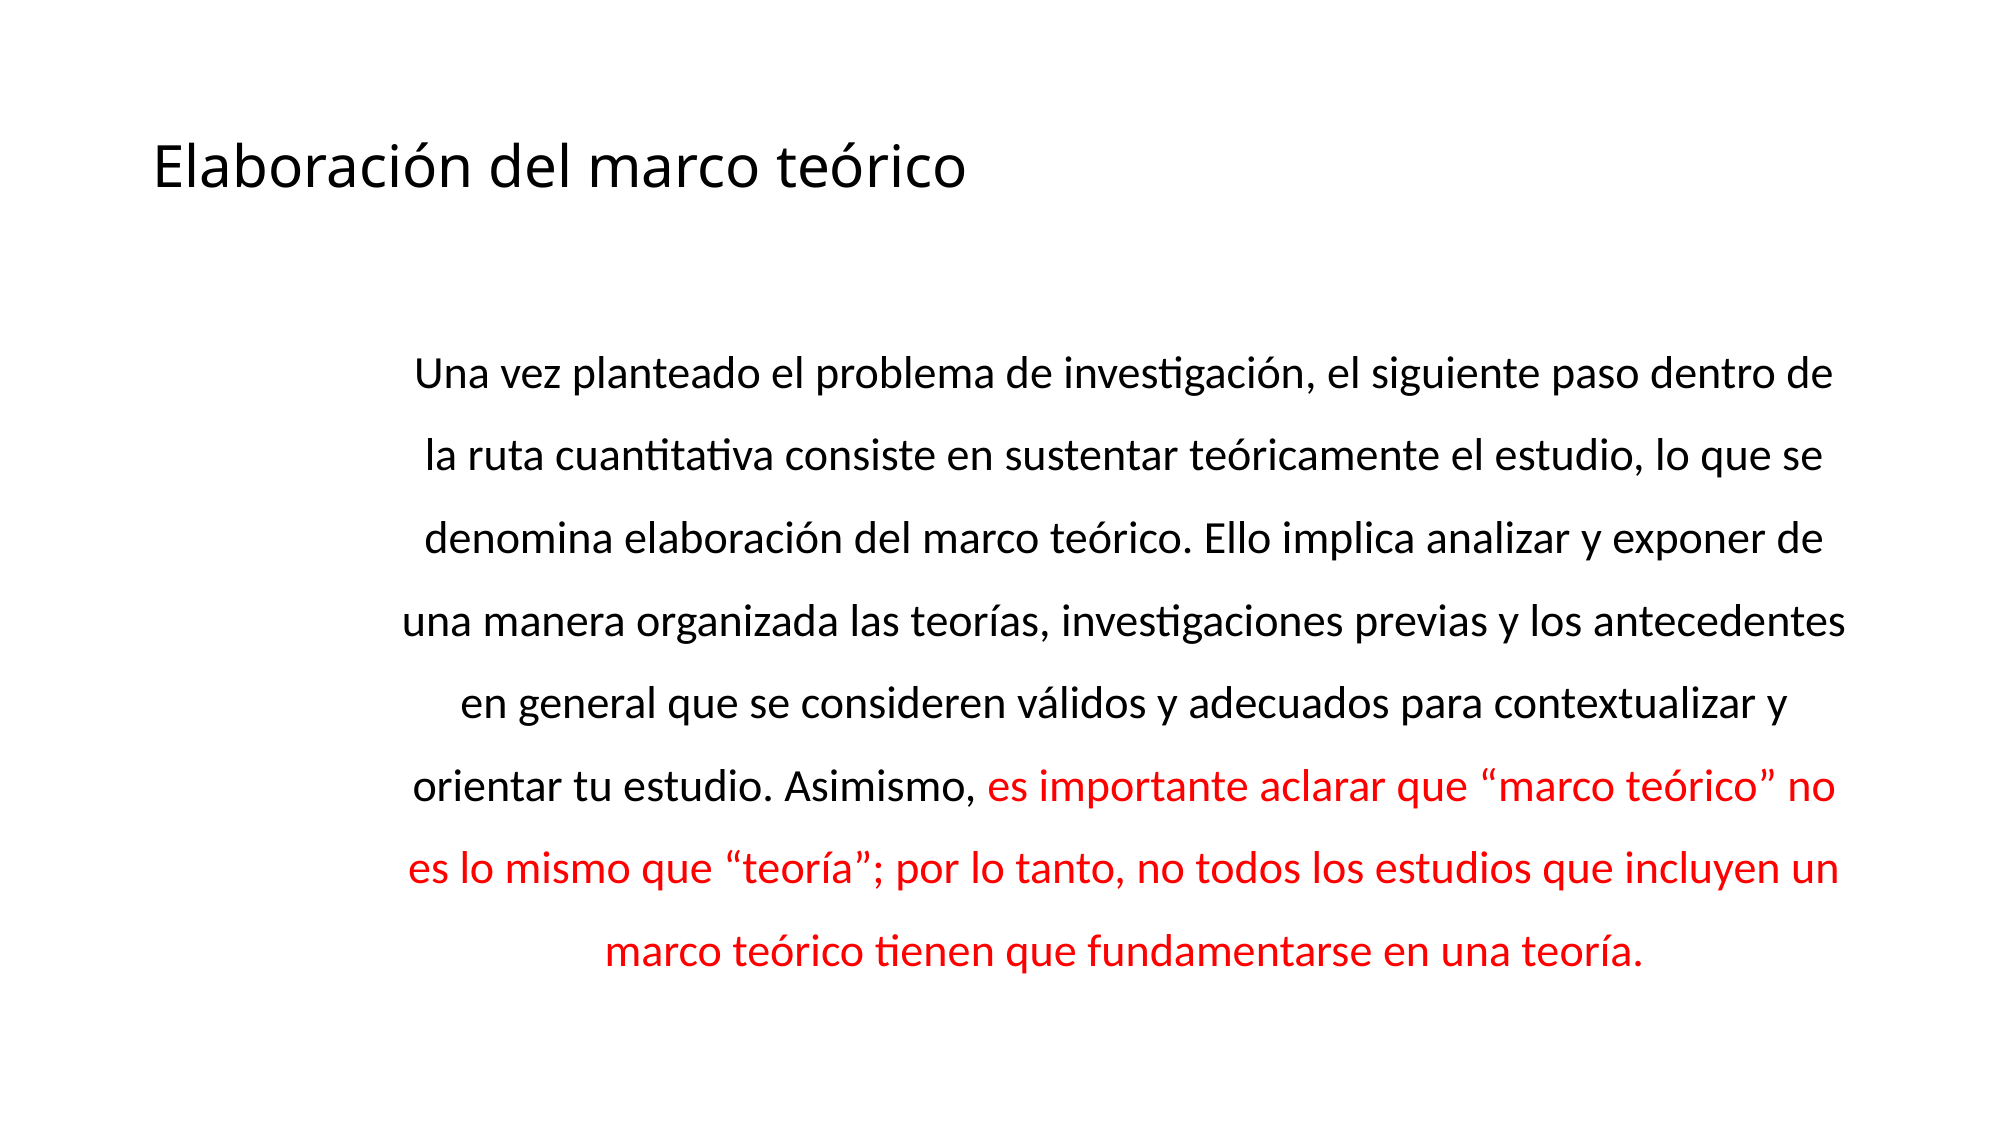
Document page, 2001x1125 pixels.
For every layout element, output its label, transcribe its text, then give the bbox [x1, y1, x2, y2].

title Elaboración del marco teórico [137, 59, 1863, 278]
list Una vez planteado el problema de investigación, el siguiente paso dentro de la ruta cuantitativa consiste en sustentar teóricamente el estudio, lo que se denomina elaboración del marco teórico. Ello implica analizar y exponer de una manera organizada las teorías, investigaciones previas y los antecedentes en general que se consideren válidos y adecuados para contextualizar y orientar tu estudio. Asimismo, es importante aclarar que “marco teórico” no es lo mismo que “teoría”; por lo tanto, no todos los estudios que incluyen un marco teórico tienen que fundamentarse en una teoría. [386, 277, 1863, 1014]
